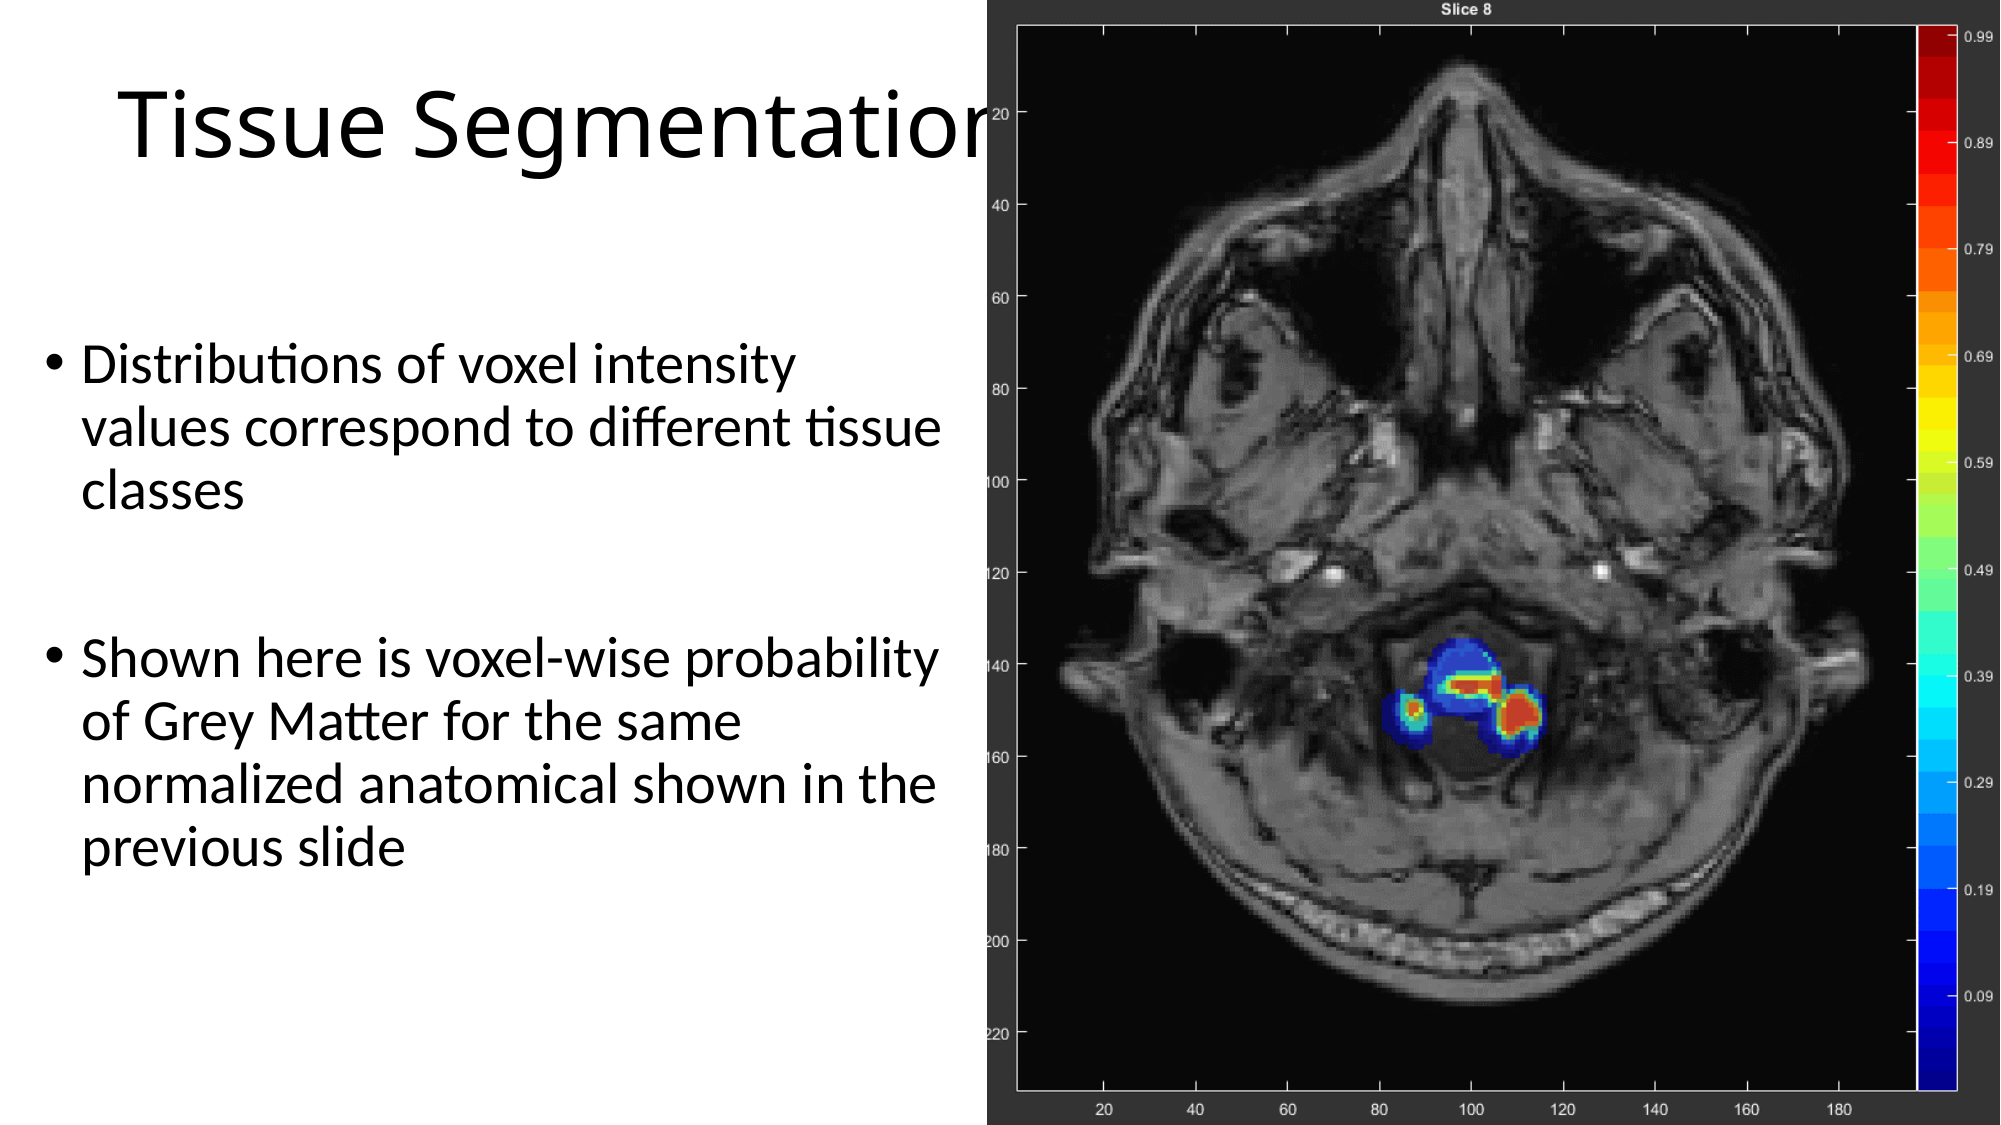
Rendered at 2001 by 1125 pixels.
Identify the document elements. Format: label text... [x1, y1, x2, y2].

title Tissue Segmentation [102, 19, 986, 237]
list Distributions of voxel intensity values correspond to different tissue classes Shown here is voxel-wise probability of Grey Matter for the same normalized anatomical shown in the previous slide [29, 325, 965, 1125]
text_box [986, 0, 2000, 1125]
